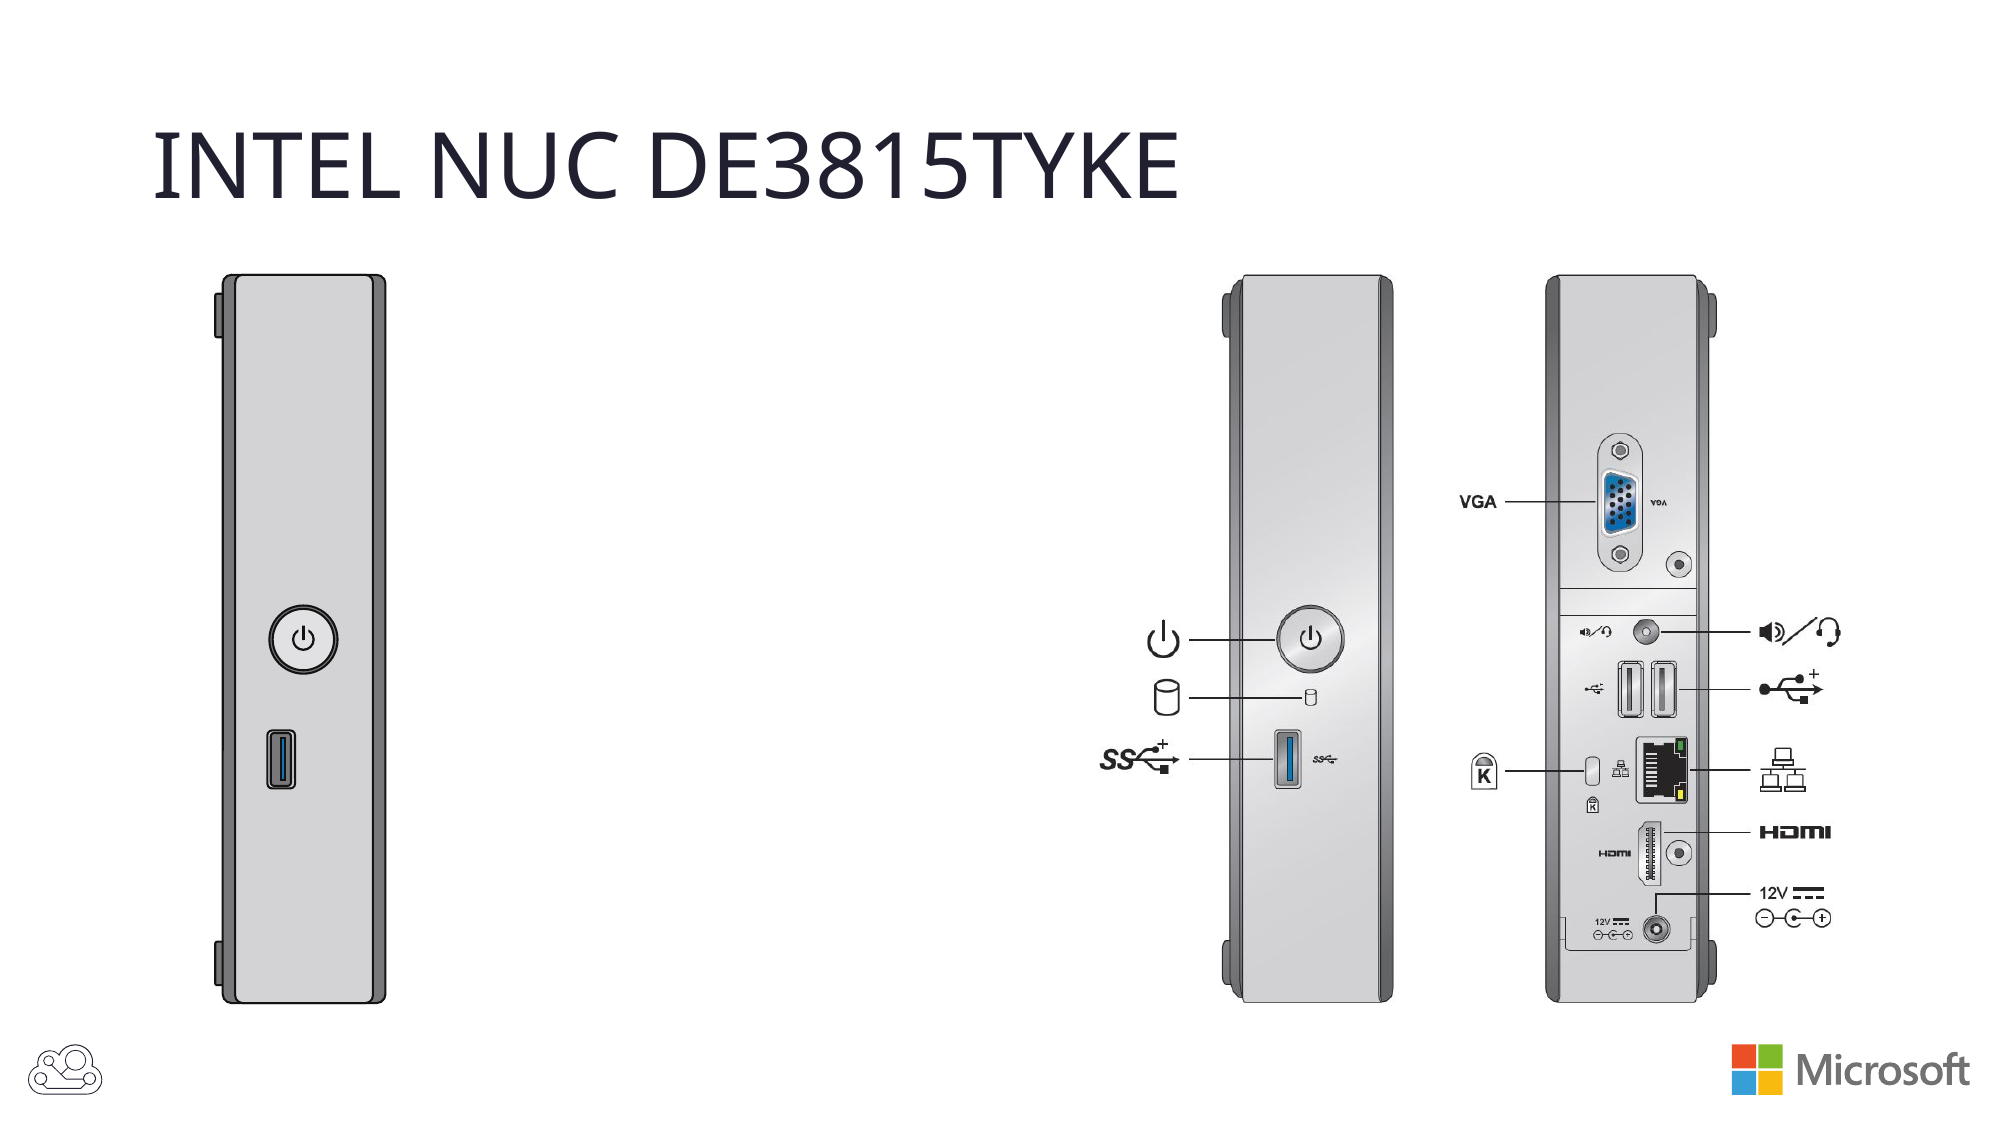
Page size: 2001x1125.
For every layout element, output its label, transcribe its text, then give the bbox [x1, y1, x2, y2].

picture [1099, 274, 1841, 1004]
title INTEL NUC DE3815TYKE [137, 59, 1863, 278]
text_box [215, 274, 386, 1004]
